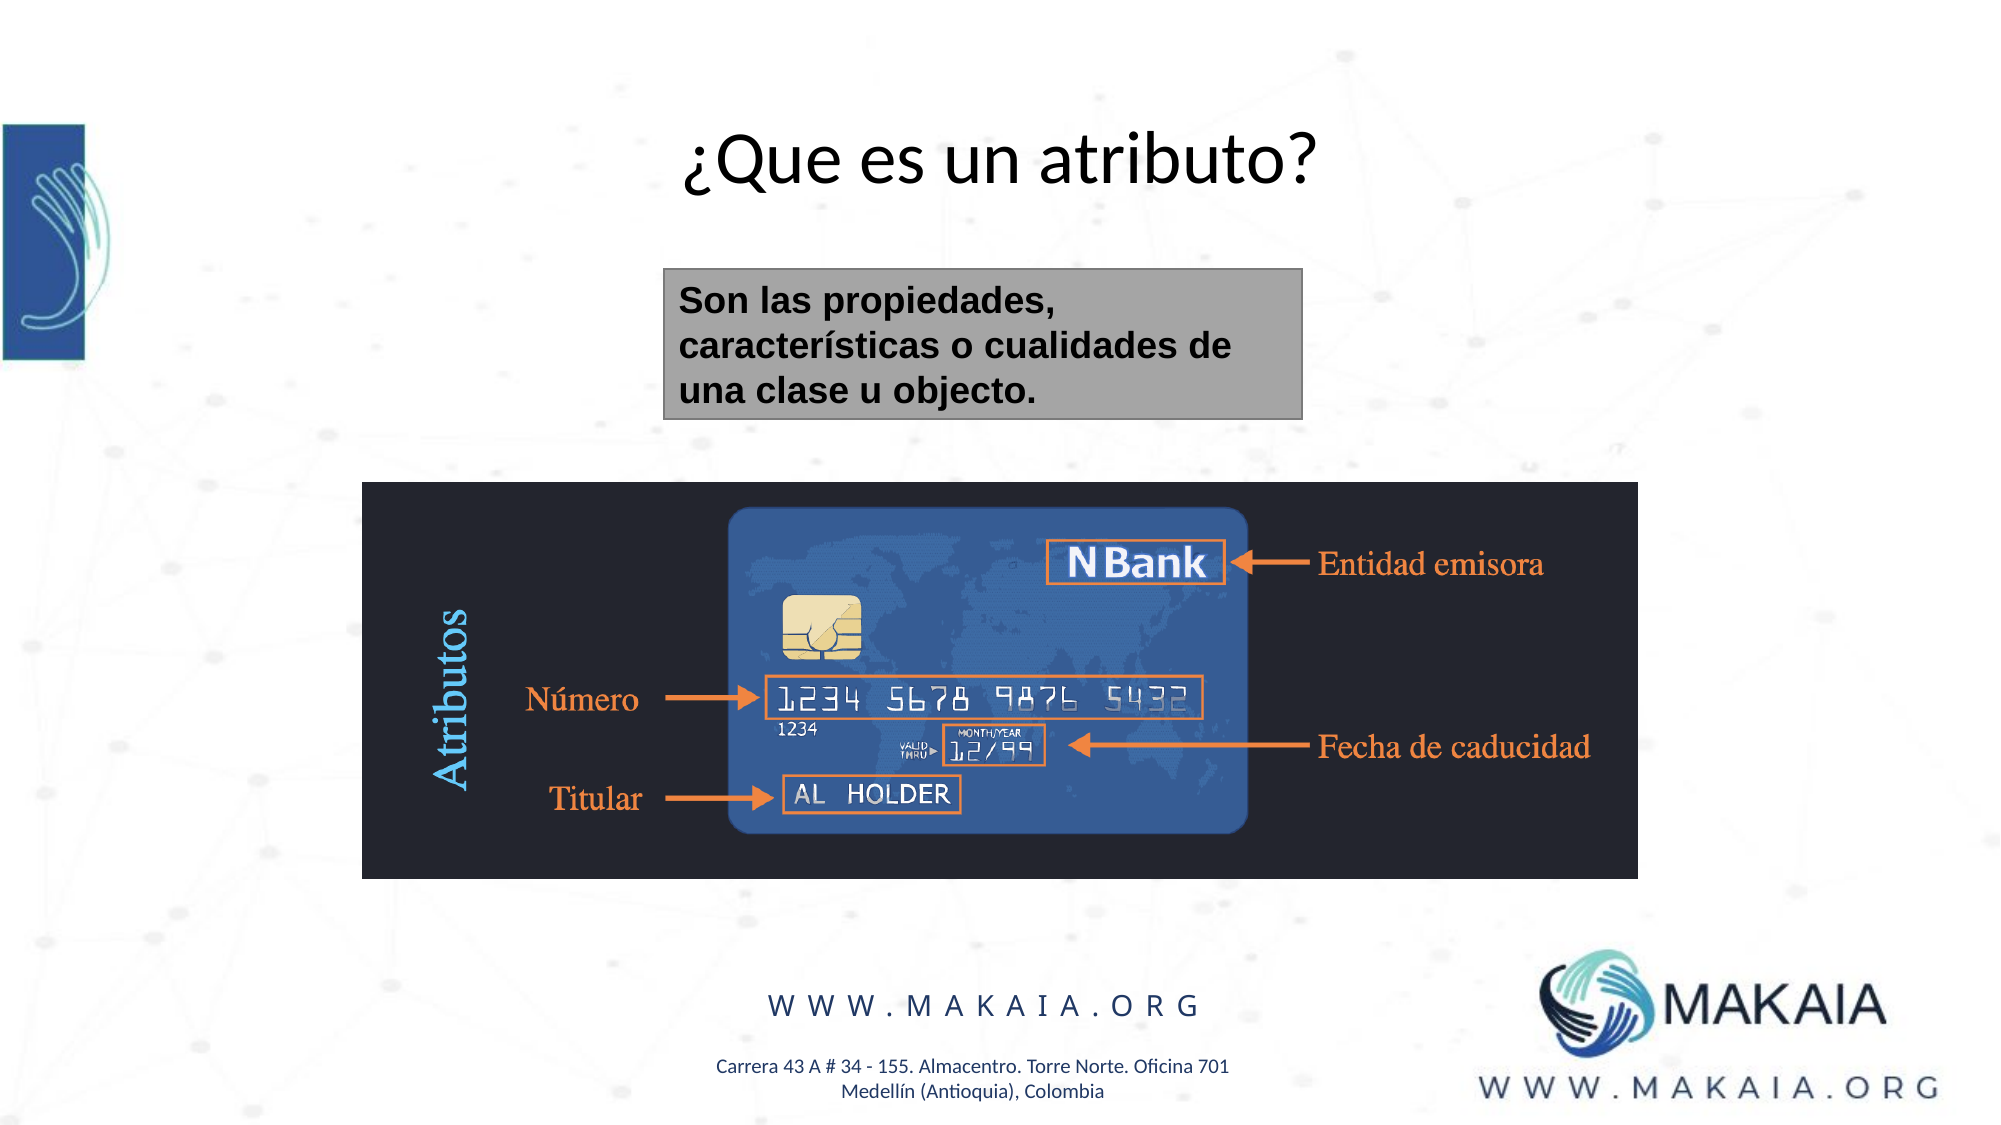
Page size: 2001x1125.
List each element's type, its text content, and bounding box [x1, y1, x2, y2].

text_box WWW.MAKAIA.ORG [489, 979, 1477, 1030]
text_box ¿Que es un atributo? [543, 100, 1459, 206]
text_box Son las propiedades, características o cualidades de una clase u objecto. [663, 268, 1303, 420]
picture [0, 0, 2001, 1125]
text_box Carrera 43 A # 34 - 155. Almacentro. Torre Norte. Oficina 701 Medellín (Antioquia), Colombia [425, 1045, 1521, 1110]
